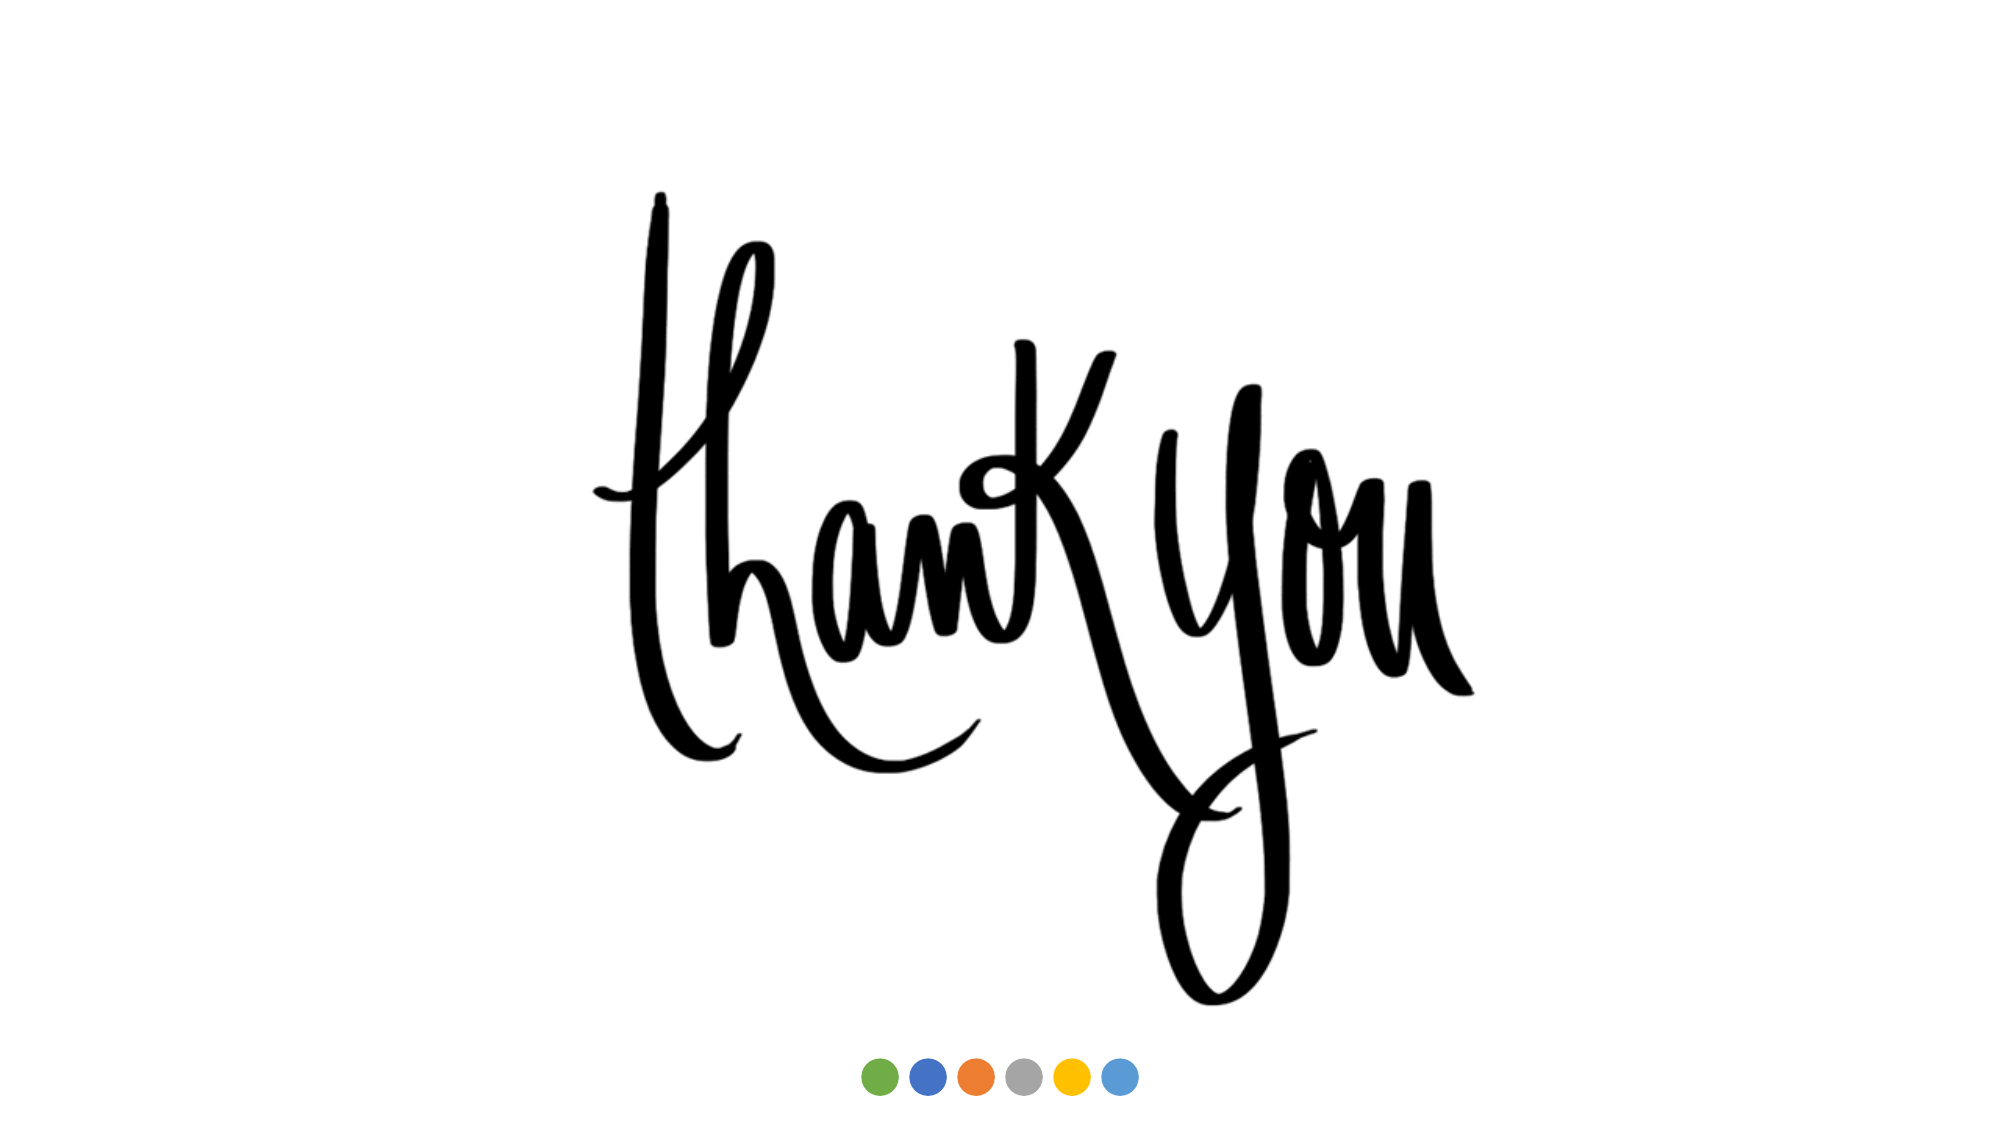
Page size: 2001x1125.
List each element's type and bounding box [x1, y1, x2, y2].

picture [495, 35, 1590, 1021]
